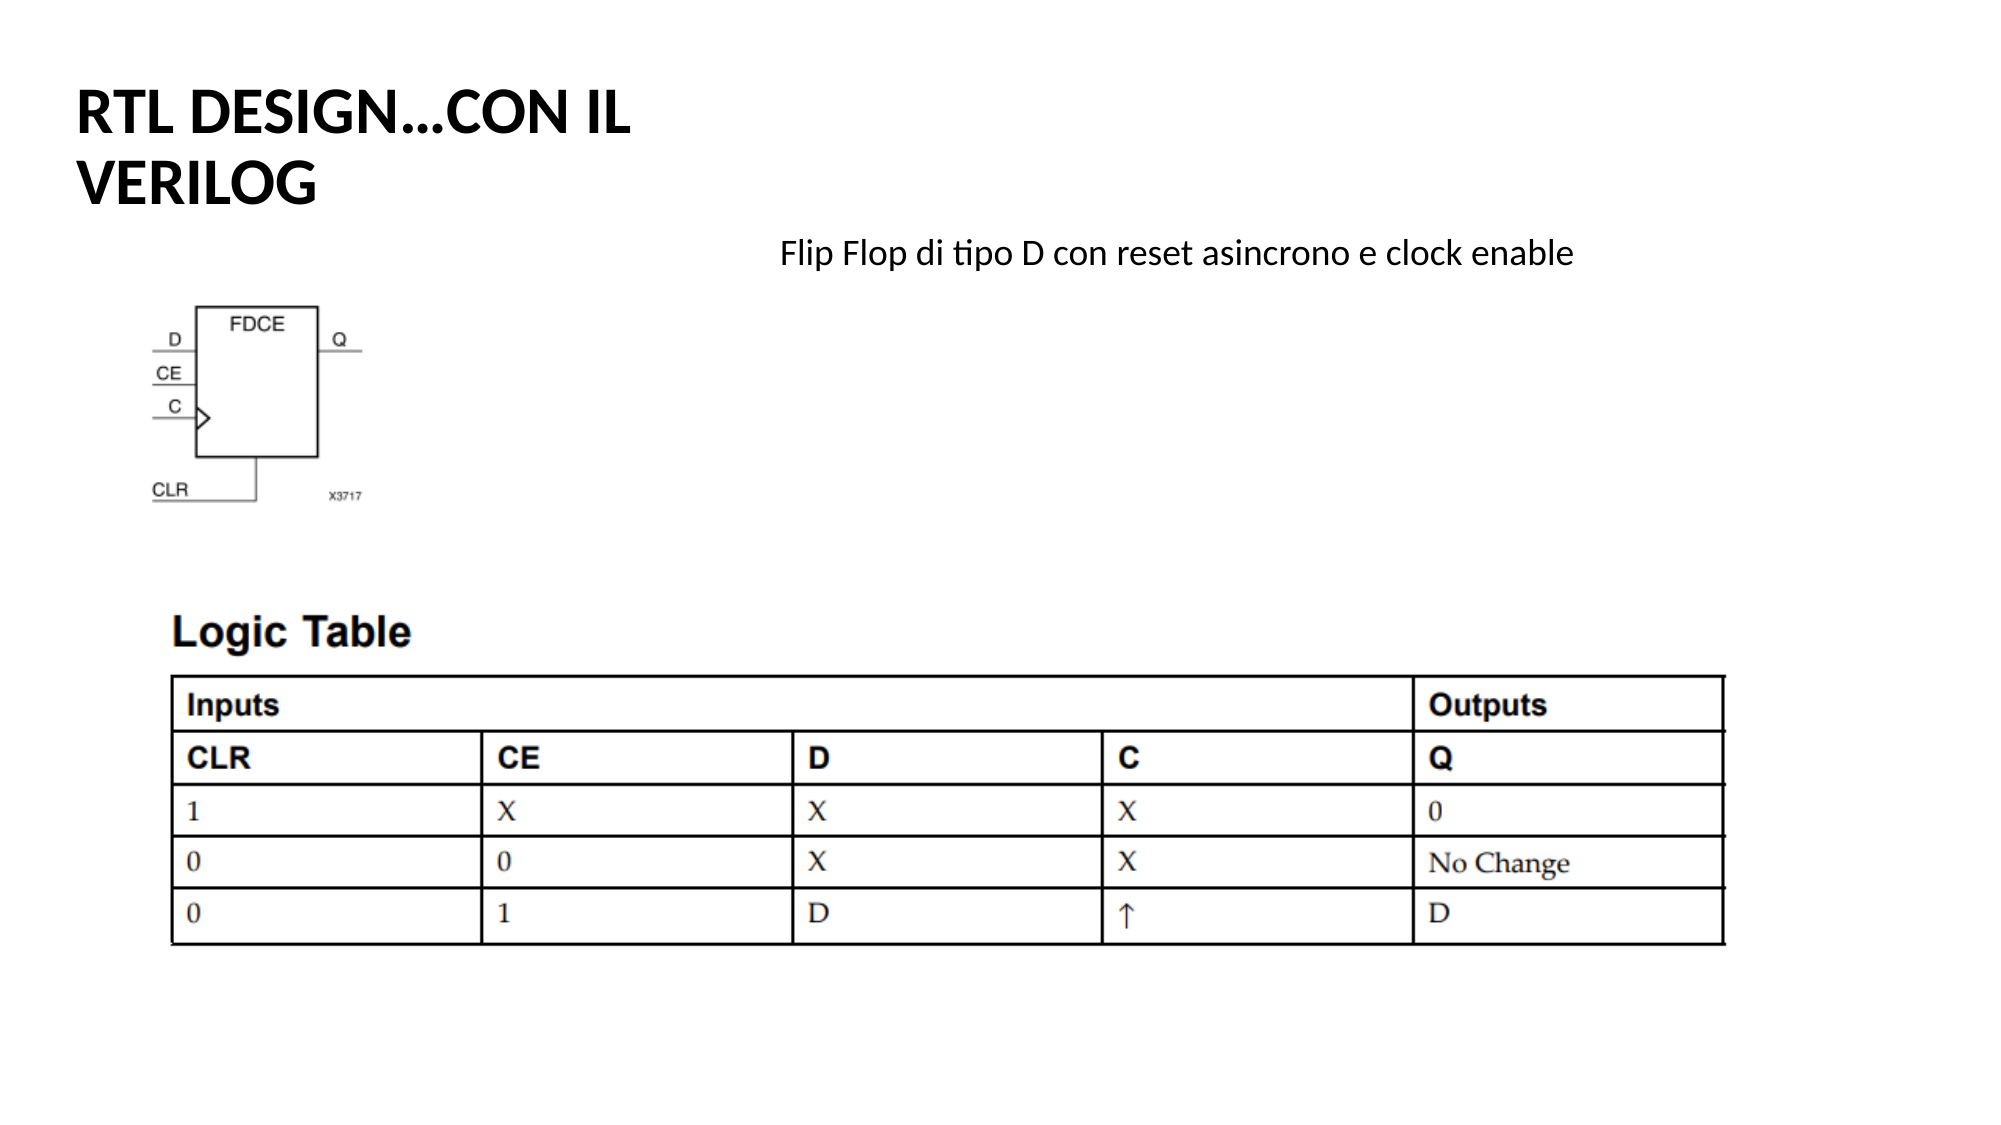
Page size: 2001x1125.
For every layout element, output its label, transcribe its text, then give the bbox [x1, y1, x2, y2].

text_box RTL design…con il Verilog [61, 68, 872, 165]
picture [149, 581, 1742, 990]
picture [107, 281, 408, 528]
text_box Flip Flop di tipo D con reset asincrono e clock enable [765, 220, 1591, 281]
